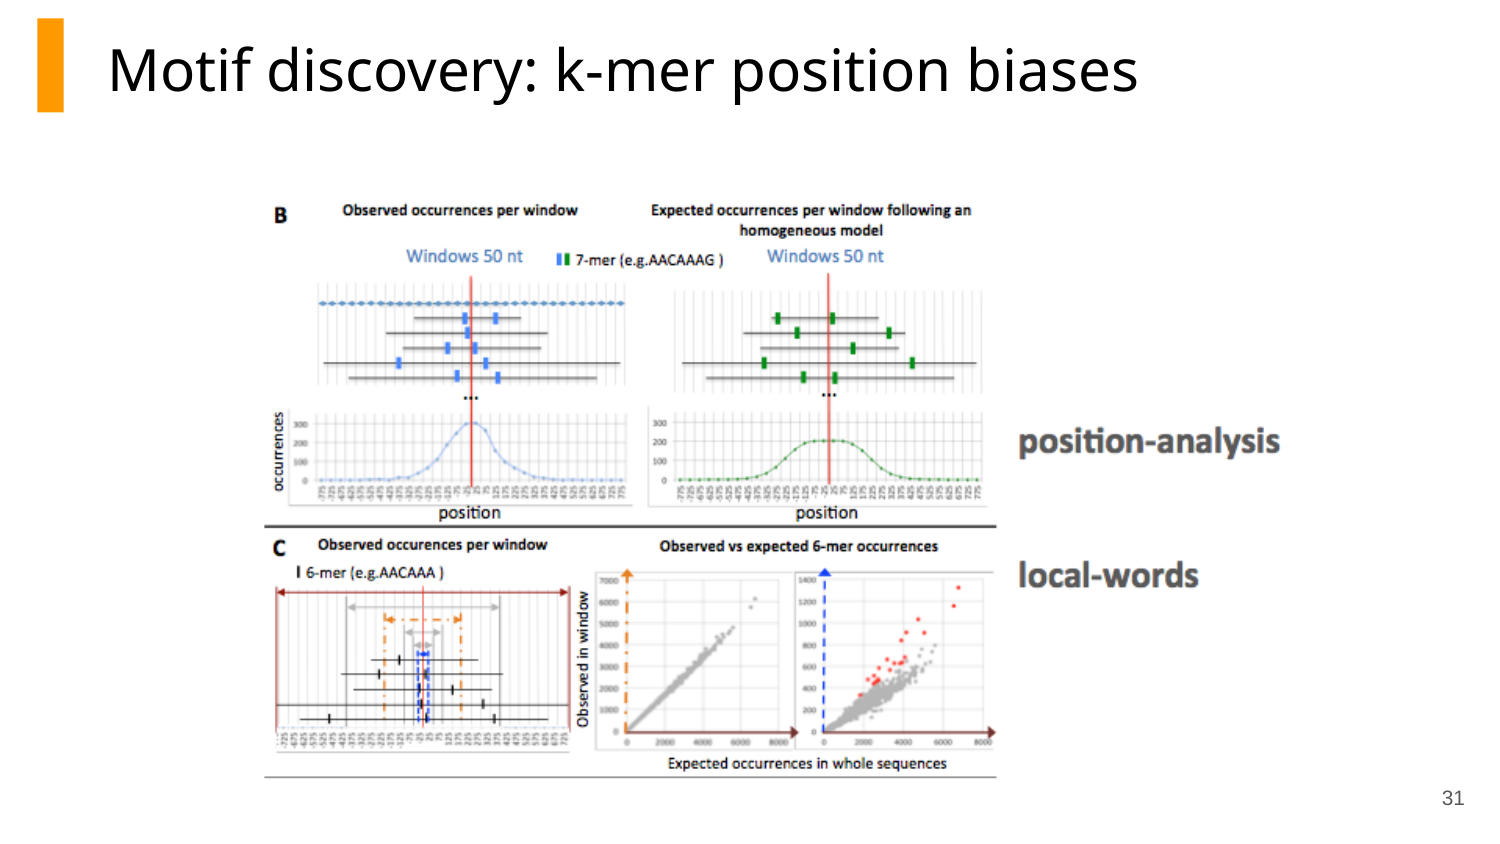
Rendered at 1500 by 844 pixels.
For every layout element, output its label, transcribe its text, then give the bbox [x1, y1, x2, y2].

title Motif discovery: k-mer position biases [92, 18, 1491, 113]
picture [227, 188, 1289, 809]
slide_number ‹#› [1424, 771, 1480, 824]
